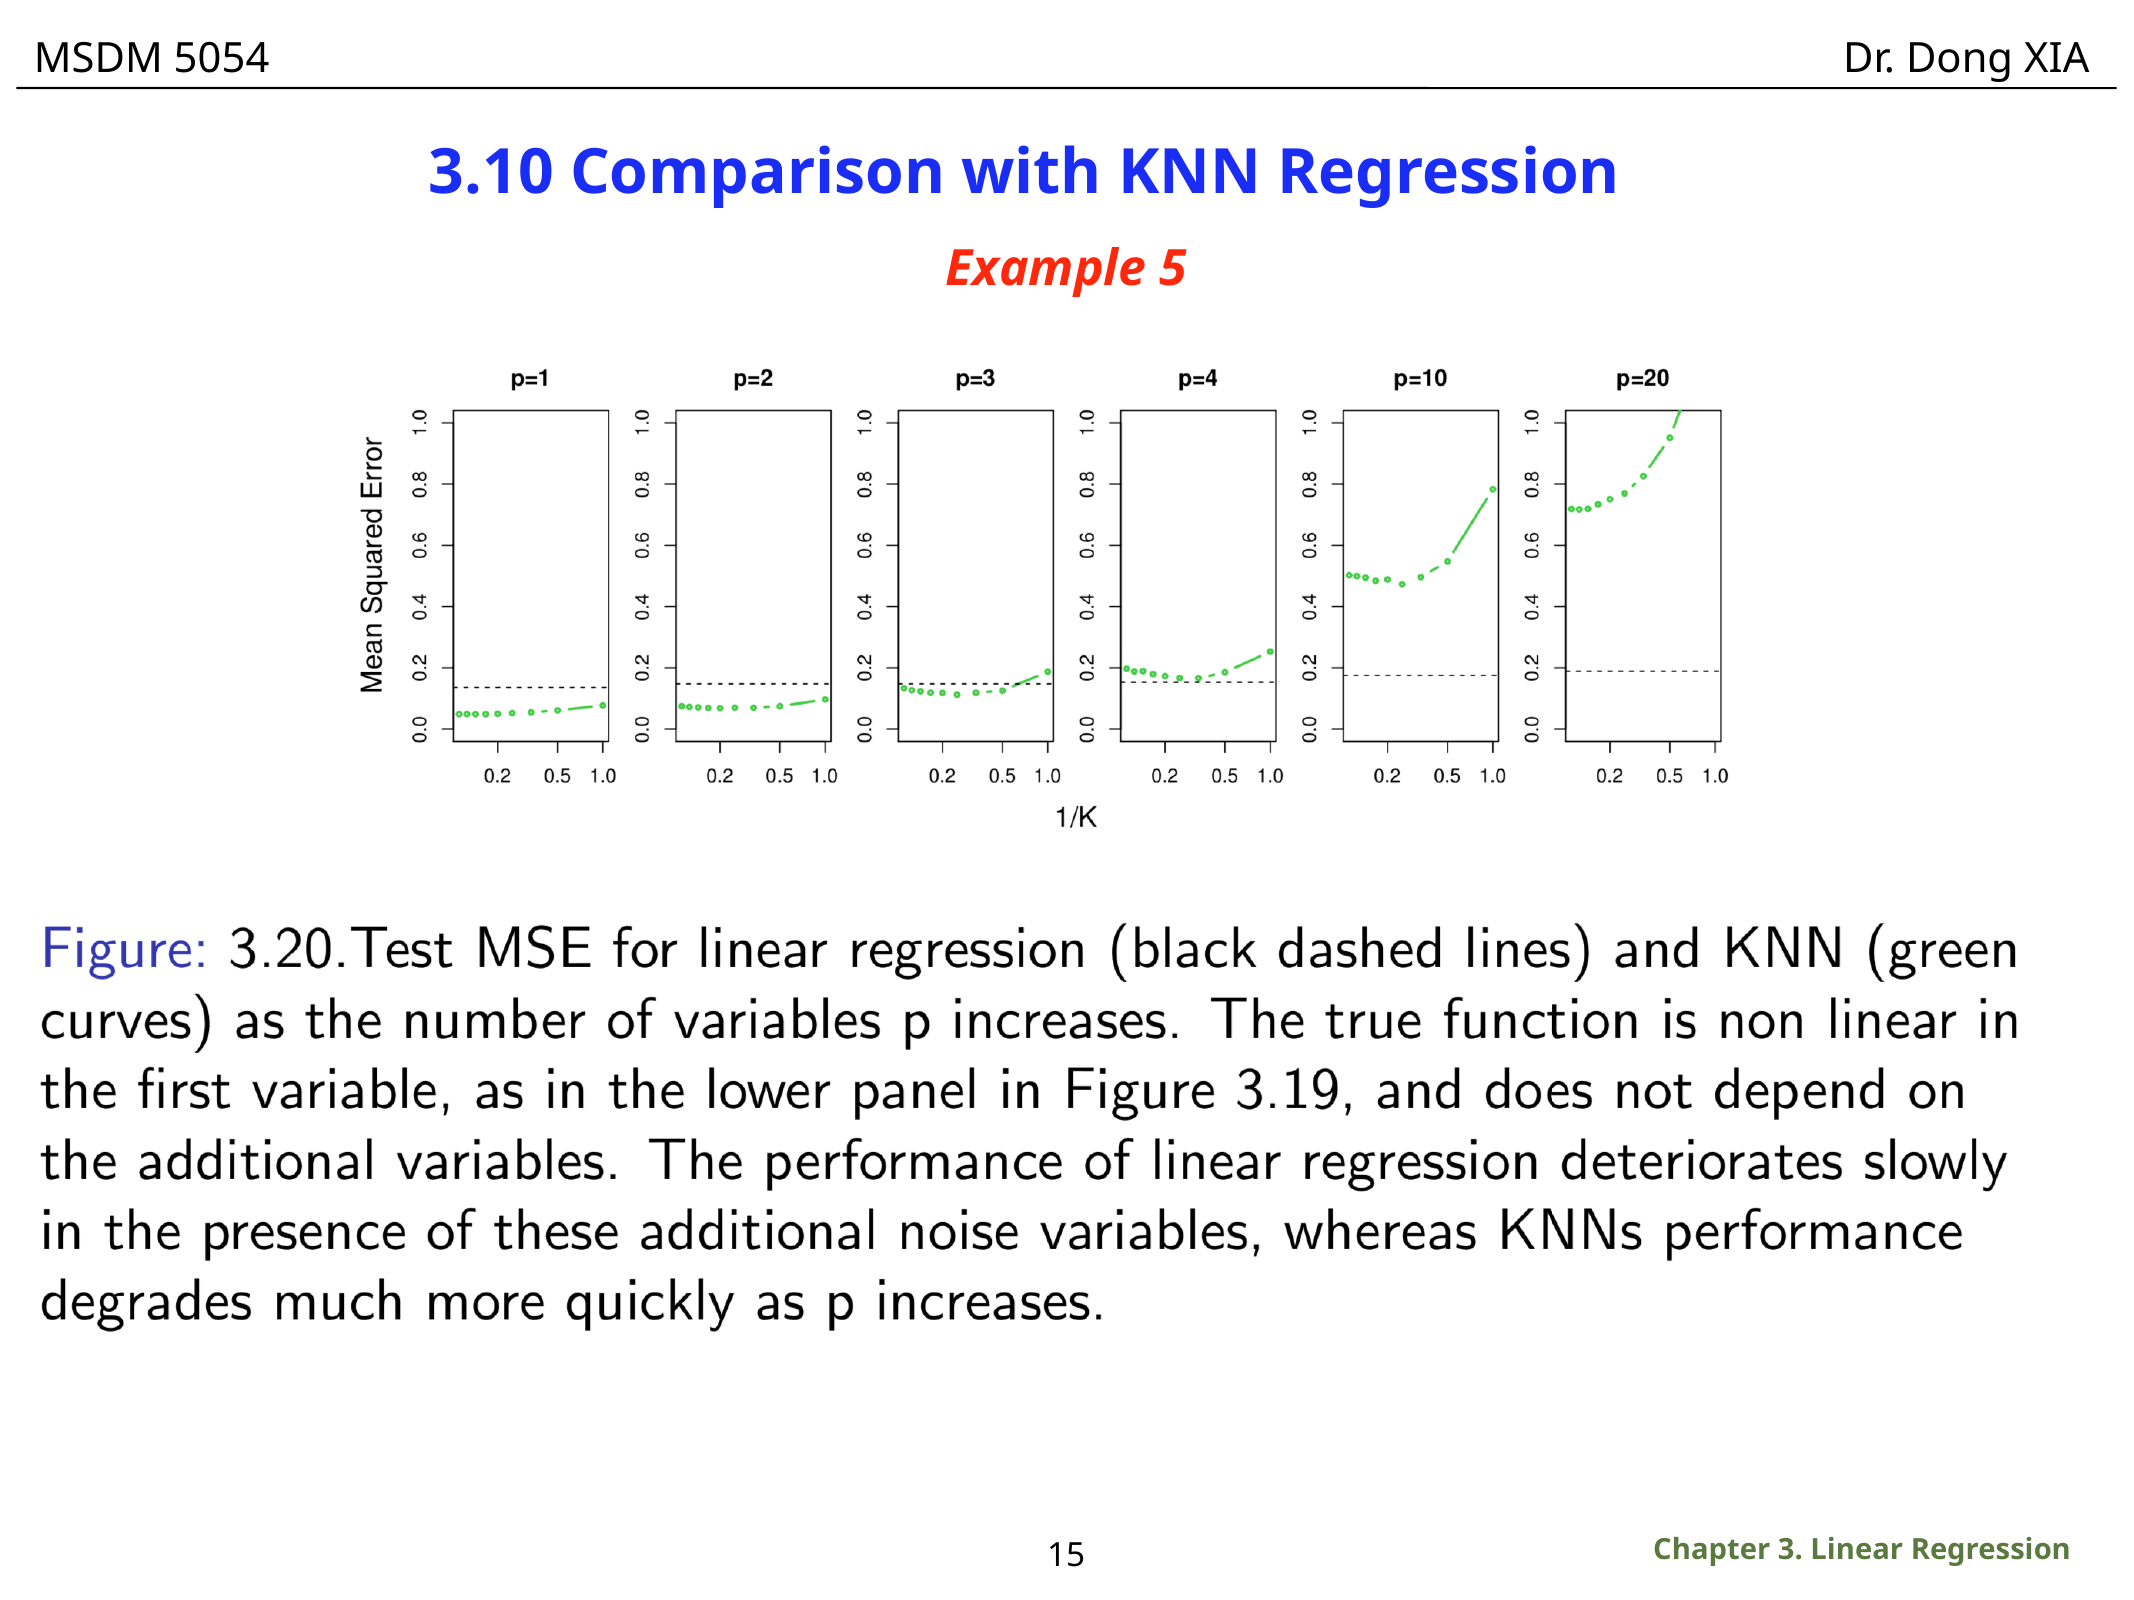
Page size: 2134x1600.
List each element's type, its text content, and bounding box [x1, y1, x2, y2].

text_box 15 [976, 1524, 1156, 1587]
text_box Chapter 3. Linear Regression [1644, 1529, 2080, 1574]
text_box Dr. Dong XIA [1834, 22, 2098, 90]
text_box Example 5 [937, 227, 1196, 304]
text_box MSDM 5054 [25, 22, 279, 90]
picture [10, 316, 2040, 1336]
text_box 3.10 Comparison with KNN Regression [420, 122, 1630, 215]
